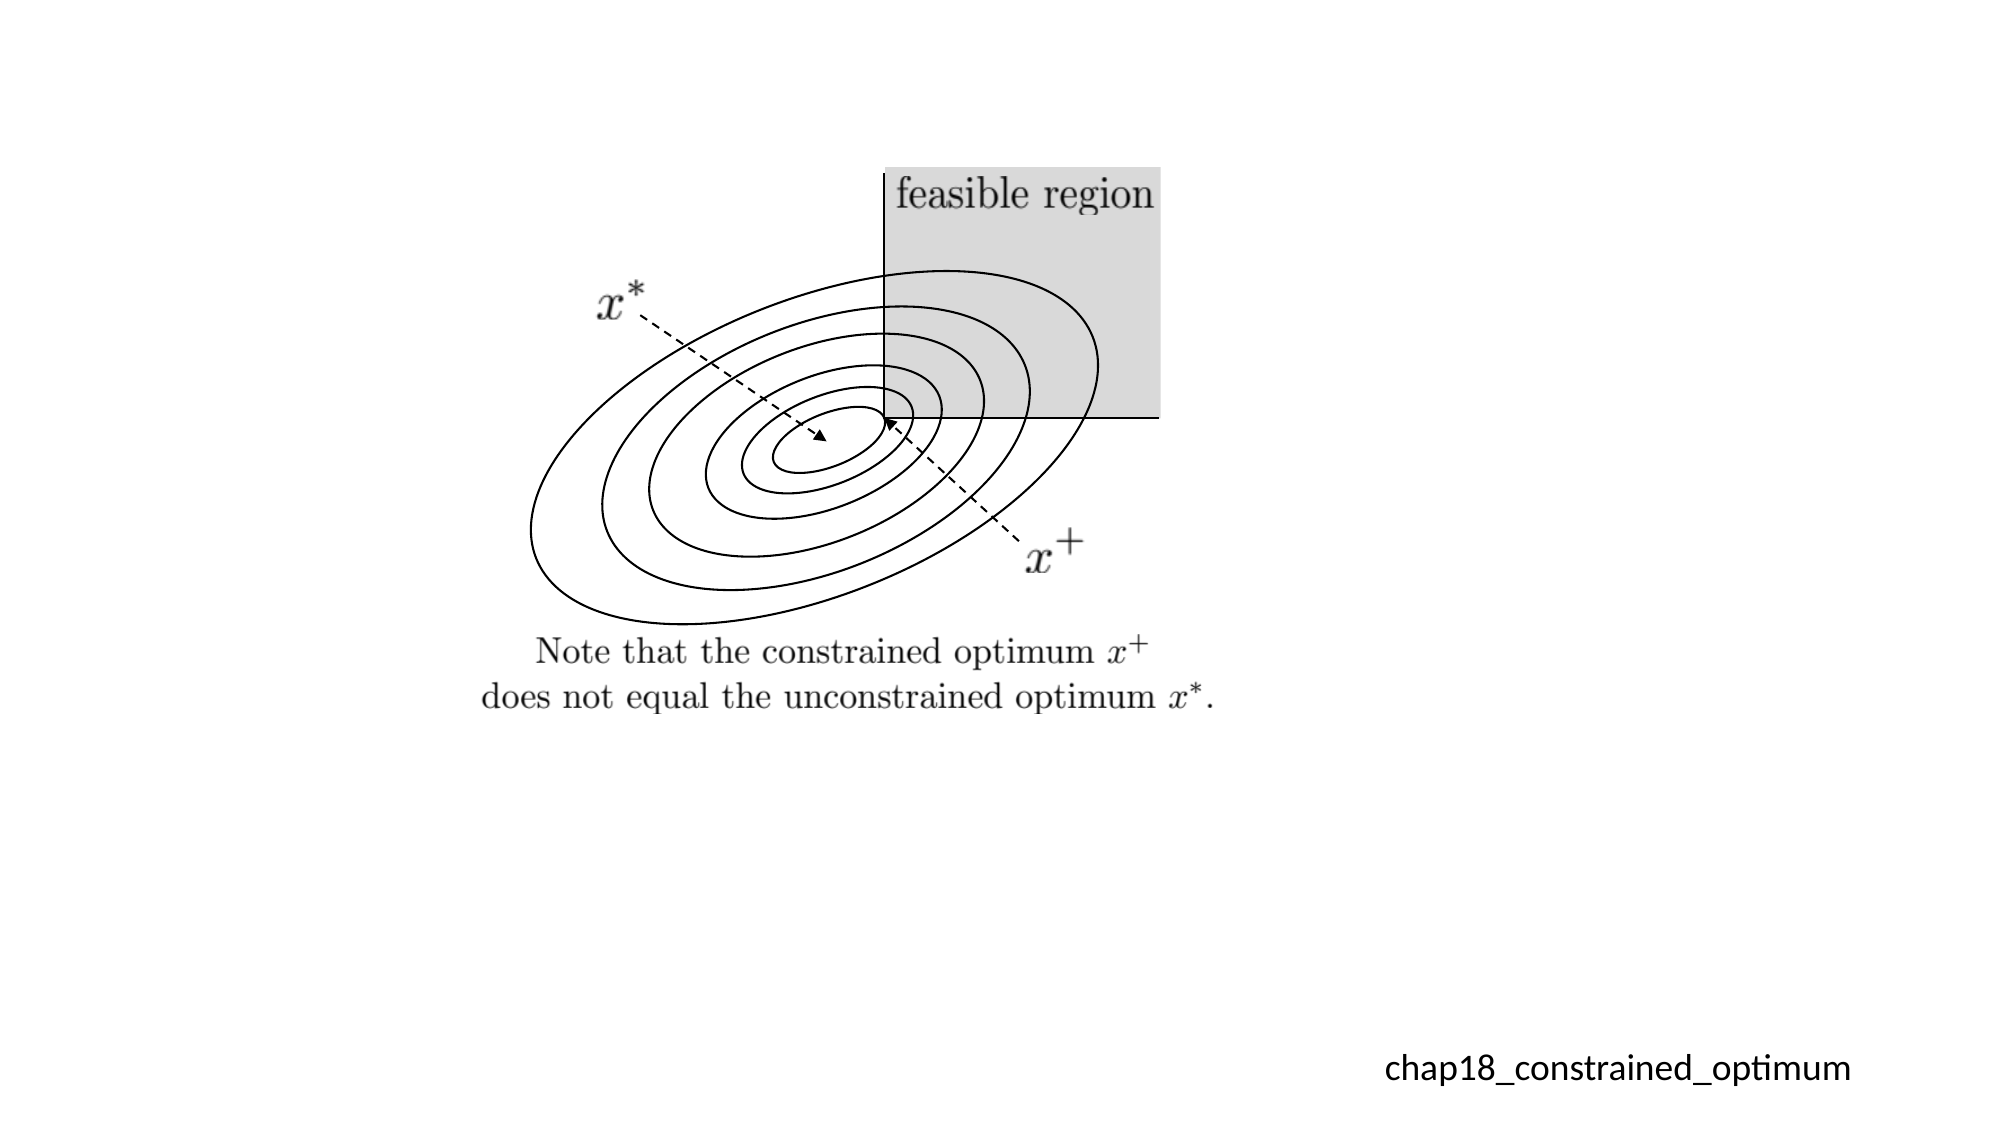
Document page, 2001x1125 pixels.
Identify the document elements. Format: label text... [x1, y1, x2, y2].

text_box [884, 166, 1162, 176]
picture [869, 176, 1180, 215]
picture [991, 526, 1117, 573]
text_box [529, 275, 959, 626]
text_box [885, 269, 1100, 417]
picture [562, 279, 675, 320]
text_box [640, 315, 827, 442]
picture [458, 634, 1235, 714]
text_box [885, 215, 1162, 419]
text_box chap18_constrained_optimum [1370, 1035, 1868, 1095]
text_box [884, 417, 1019, 542]
text_box [1019, 419, 1085, 498]
